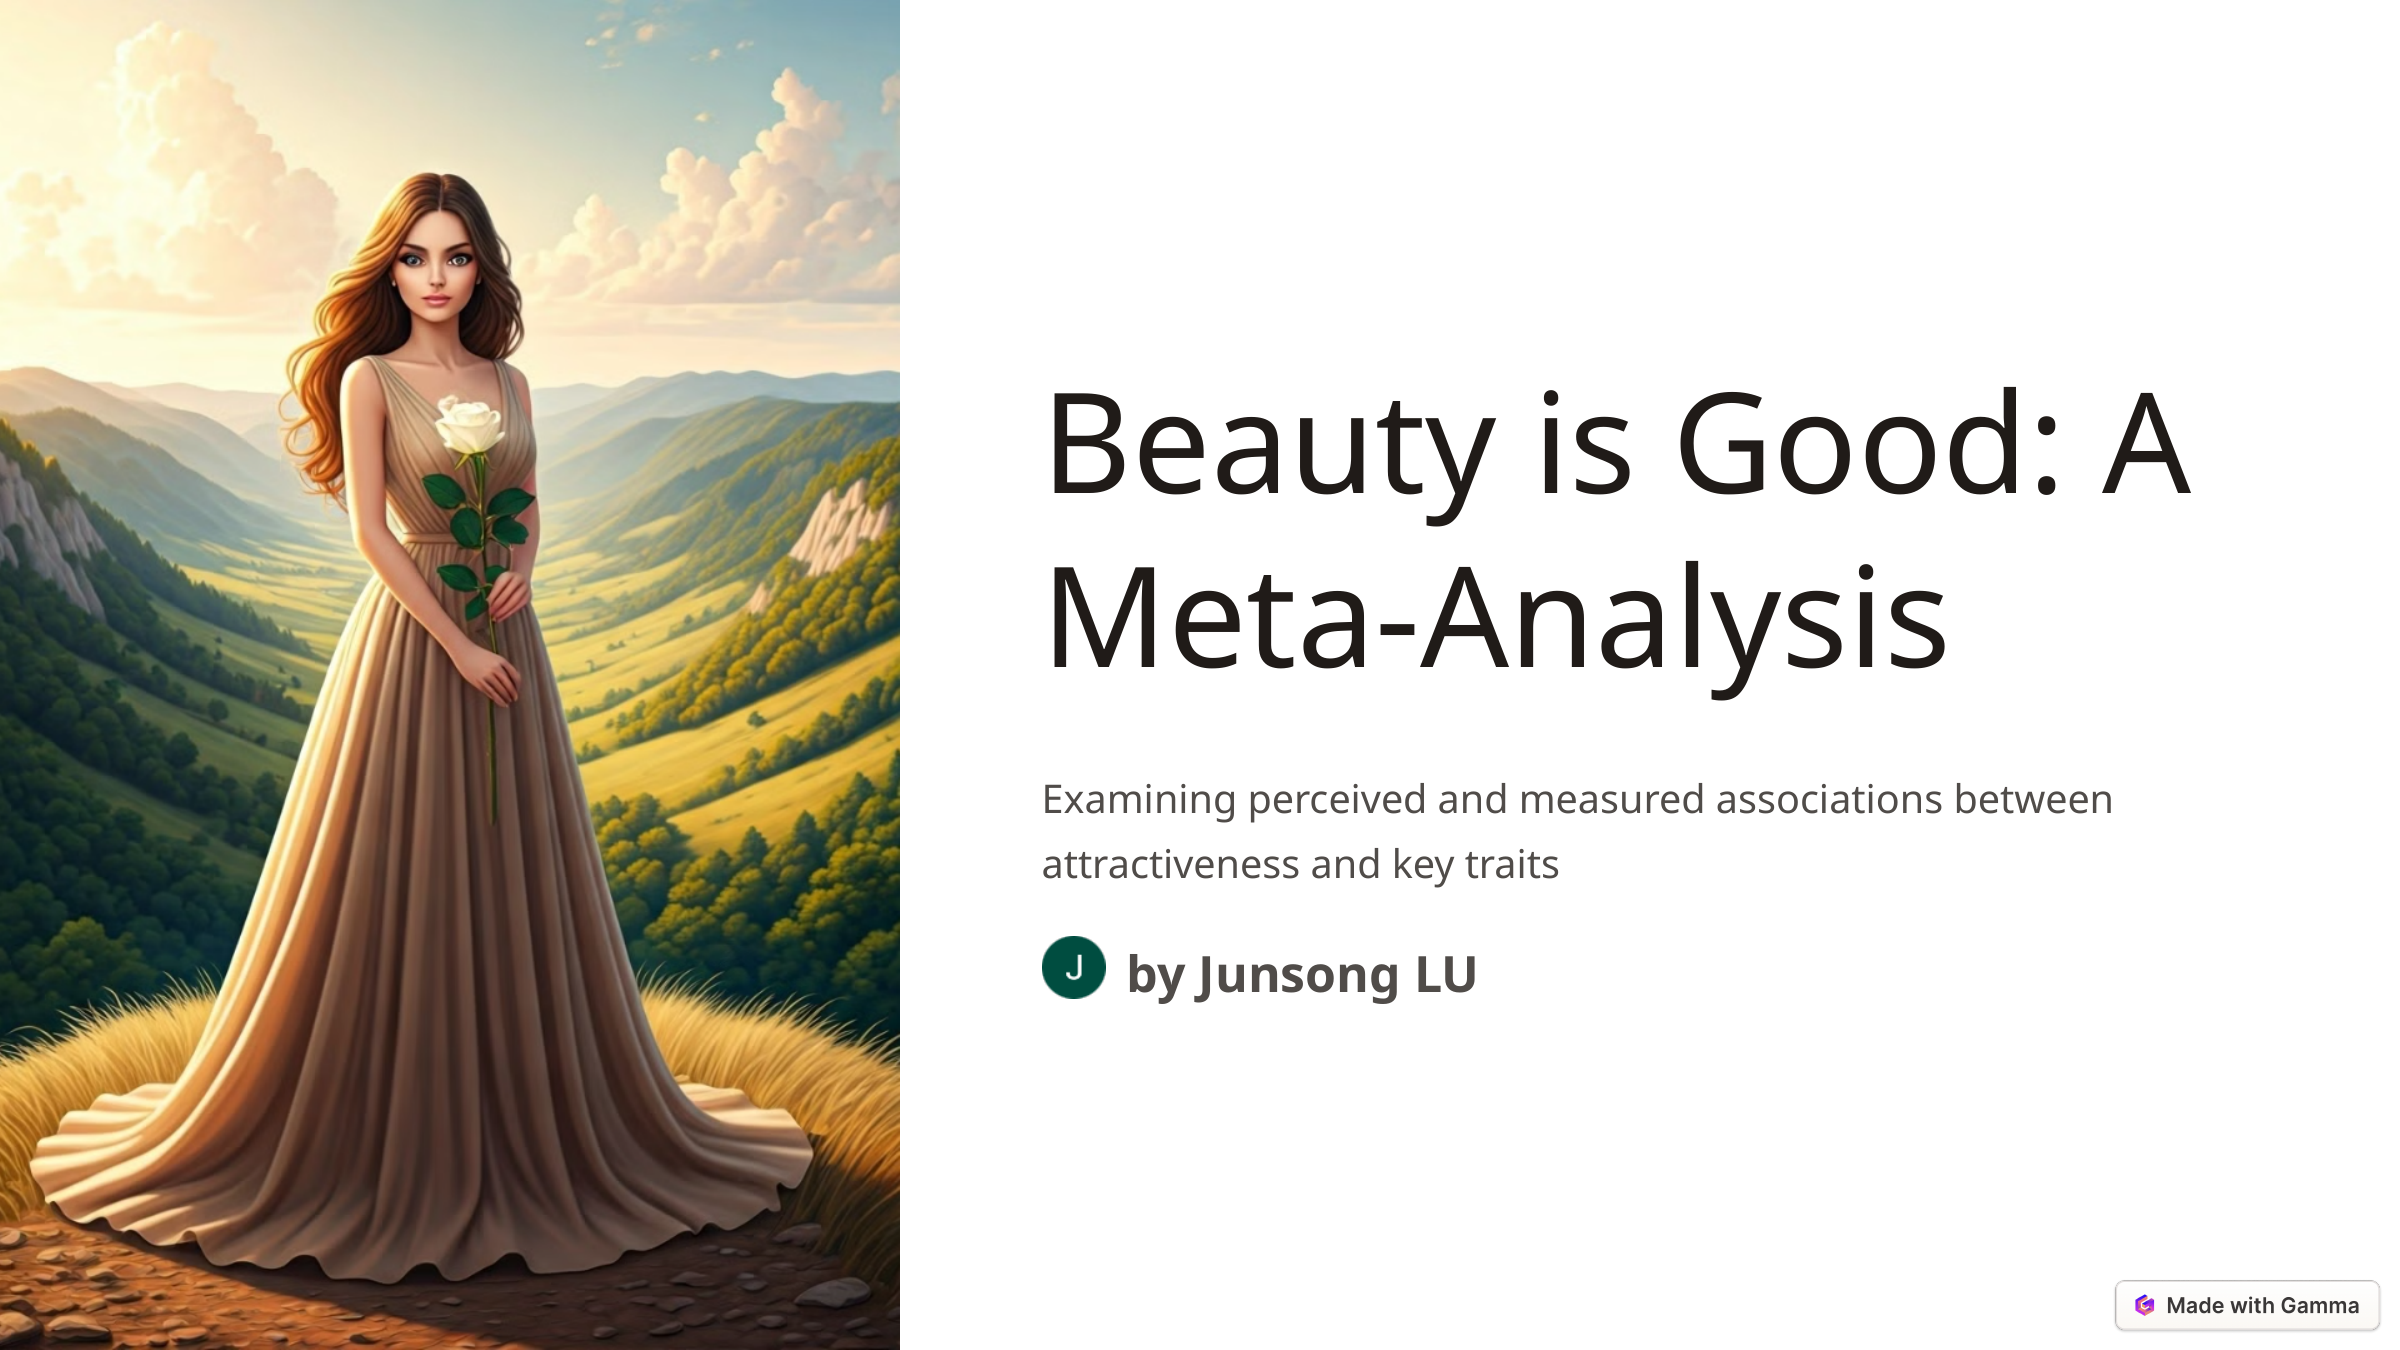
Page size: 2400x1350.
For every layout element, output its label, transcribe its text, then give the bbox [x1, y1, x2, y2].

text_box Examining perceived and measured associations between attractiveness and key traits [1041, 757, 2259, 887]
text_box Beauty is Good: A Meta-Analysis [1041, 346, 2259, 697]
picture [0, 0, 900, 1350]
picture [2106, 1271, 2389, 1339]
text_box by Junsong LU [1126, 932, 1460, 1003]
picture [1042, 936, 1106, 999]
